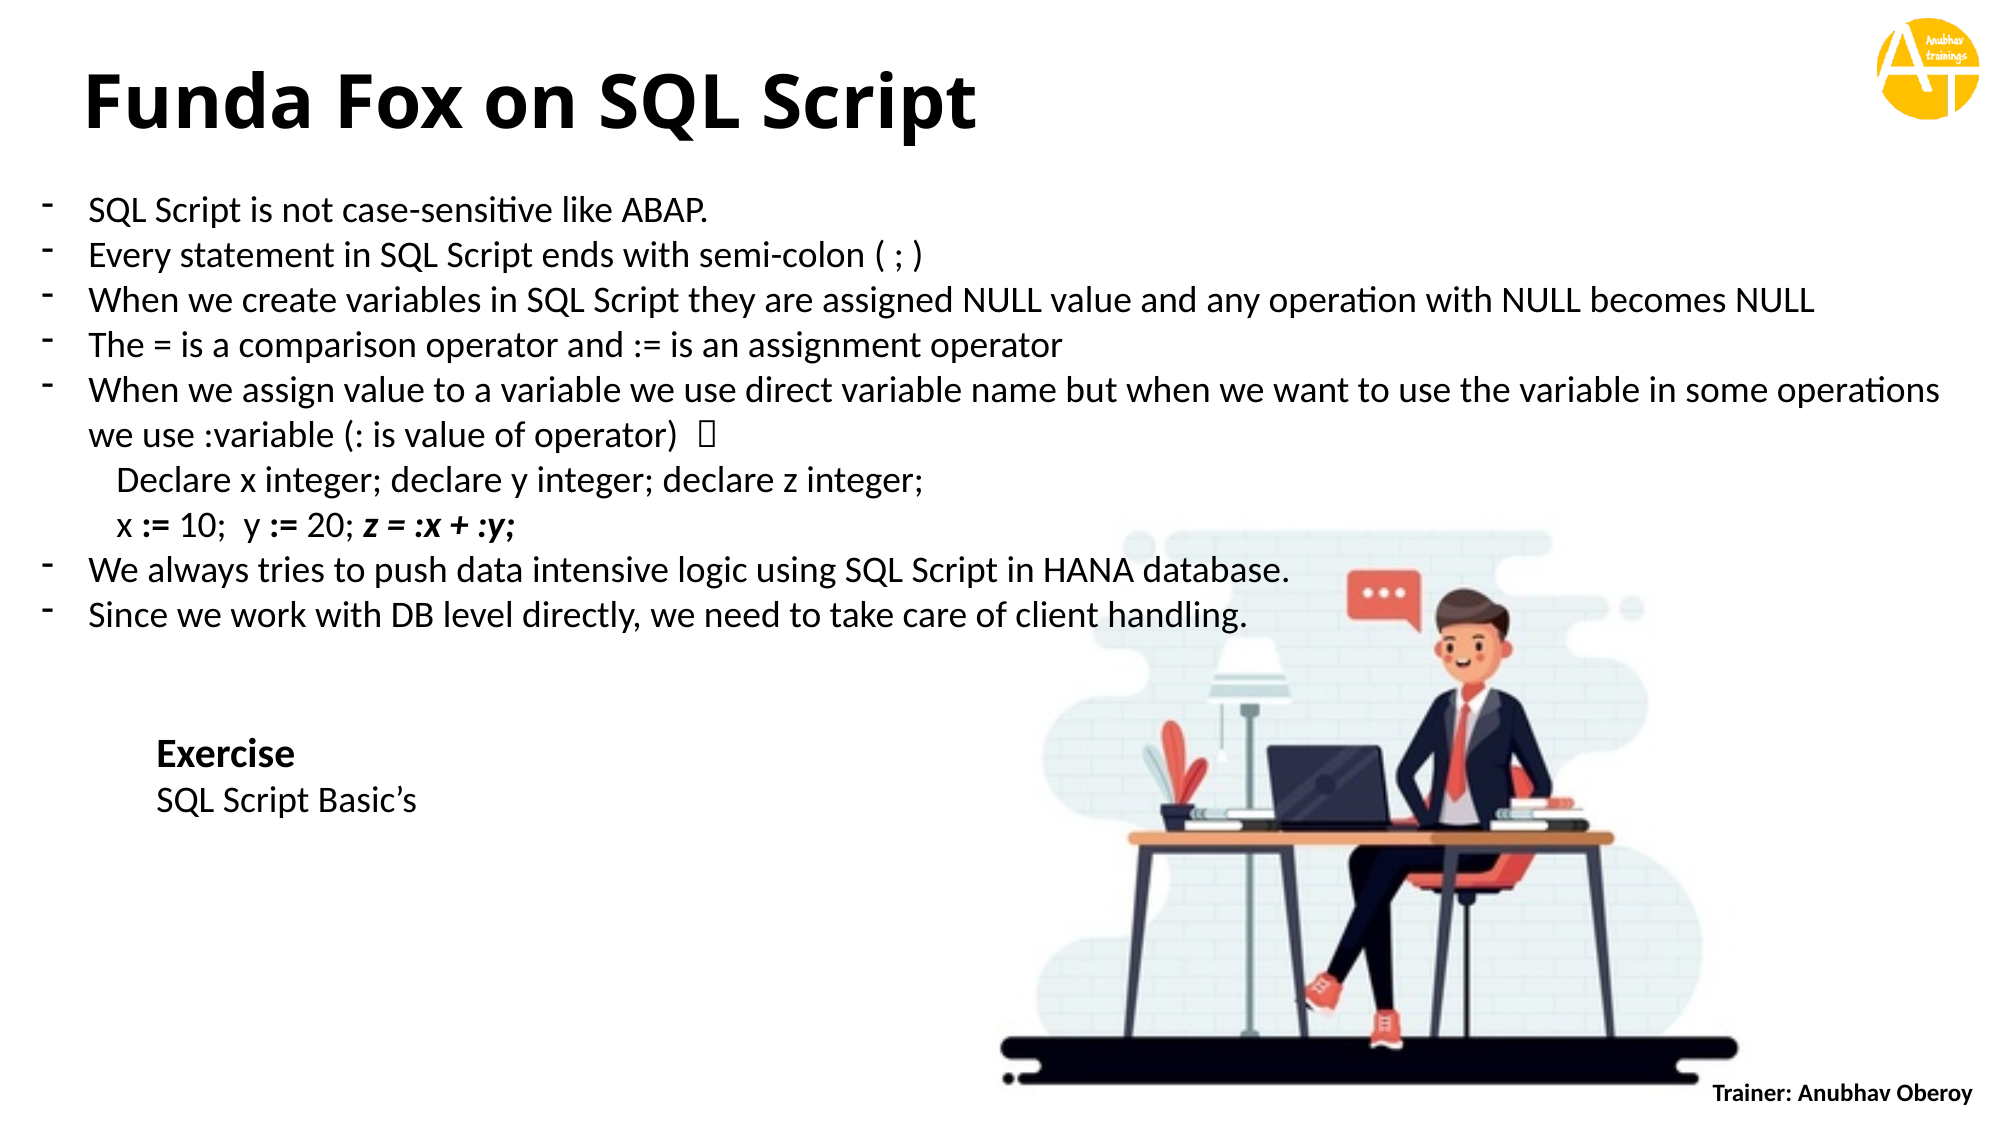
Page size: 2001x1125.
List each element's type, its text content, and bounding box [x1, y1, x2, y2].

text_box Funda Fox on SQL Script [67, 55, 1921, 173]
footer Trainer: Anubhav Oberoy [1779, 1074, 2000, 1108]
text_box Exercise SQL Script Basic’s [141, 718, 433, 828]
picture [1866, 11, 1985, 128]
text_box [42, 30, 1866, 148]
picture [960, 399, 1779, 1115]
text_box SQL Script is not case-sensitive like ABAP. Every statement in SQL Script ends with semi-colon ( ; ) When we create variables in SQL Script they are assigned NULL value and any operation with NULL becomes NULL The = is a comparison operator and := is an assignment operator When we assign value to a variable we use direct variable name but when we want to use the variable in some operations we use :variable (: is value of operator)  Declare x integer; declare y integer; declare z integer; x := 10; y := 20; z = :x + :y; We always tries to push data intensive logic using SQL Script in HANA database. Since we work with DB level directly, we need to take care of client handling. [26, 177, 1979, 688]
